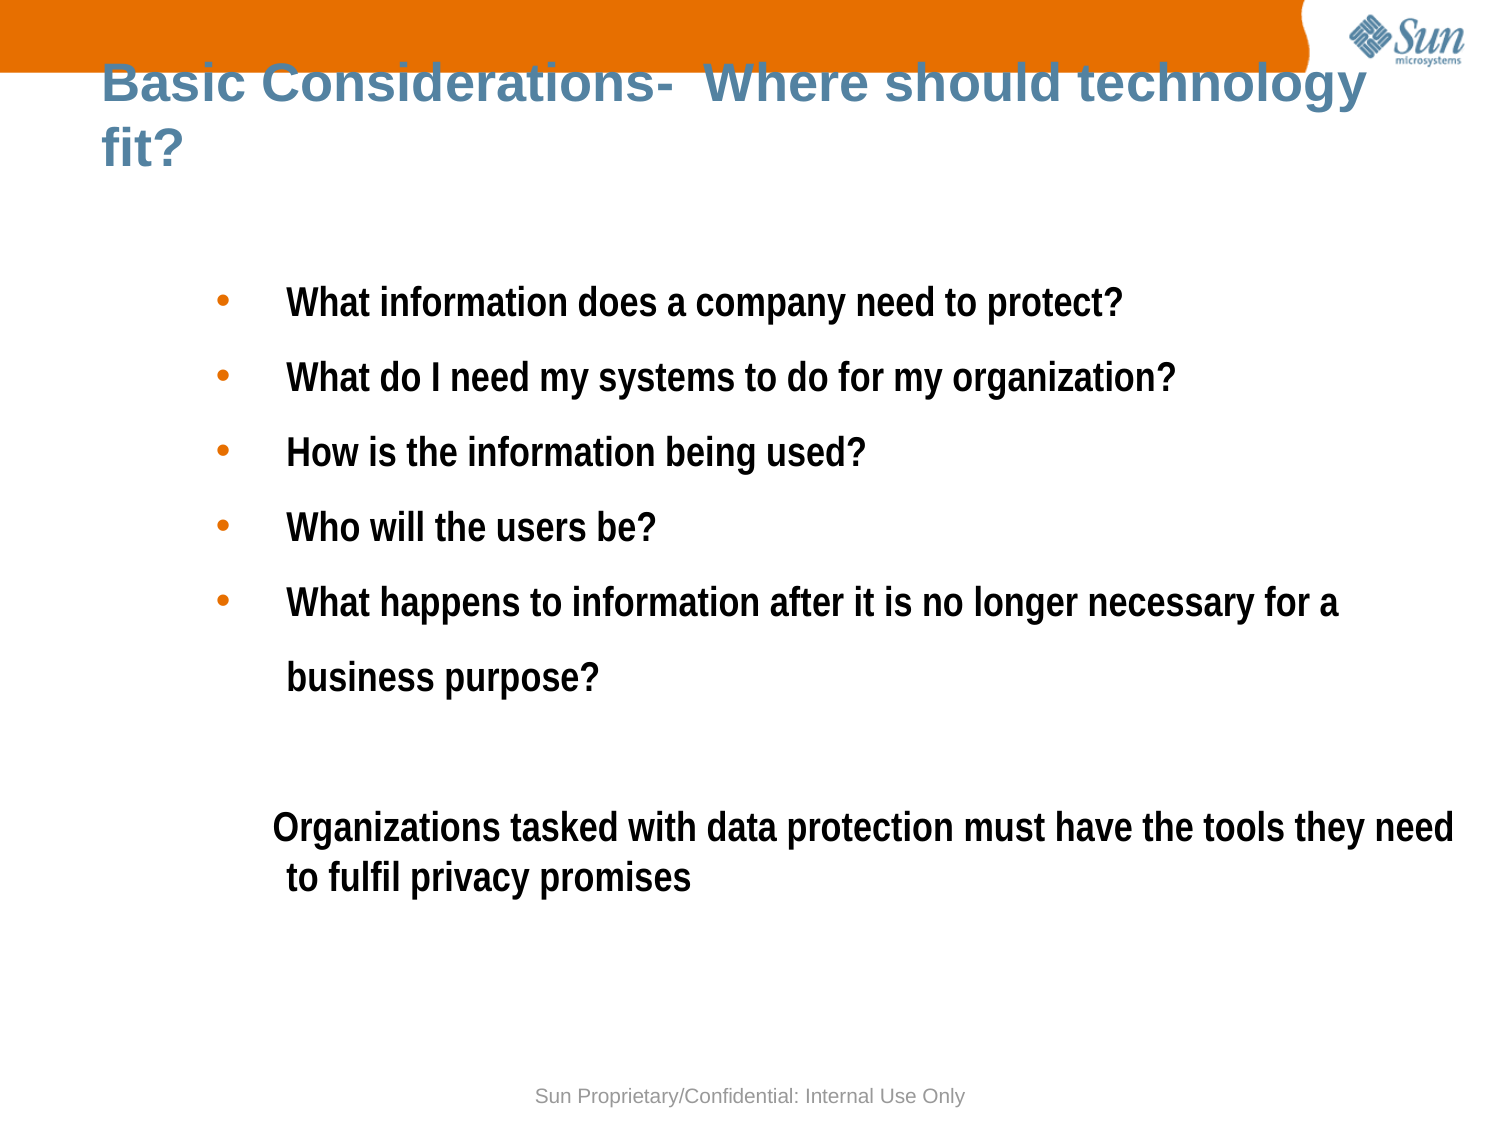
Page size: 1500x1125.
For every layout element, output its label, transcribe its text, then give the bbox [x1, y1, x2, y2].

title Basic Considerations- Where should technology fit? [86, 104, 1421, 186]
list What information does a company need to protect? What do I need my systems to do for my organization? How is the information being used? Who will the users be? What happens to information after it is no longer necessary for a business purpose? Organizations tasked with data protection must have the tools they need to fulfil privacy promises [200, 242, 1500, 1009]
picture [0, 0, 1500, 75]
